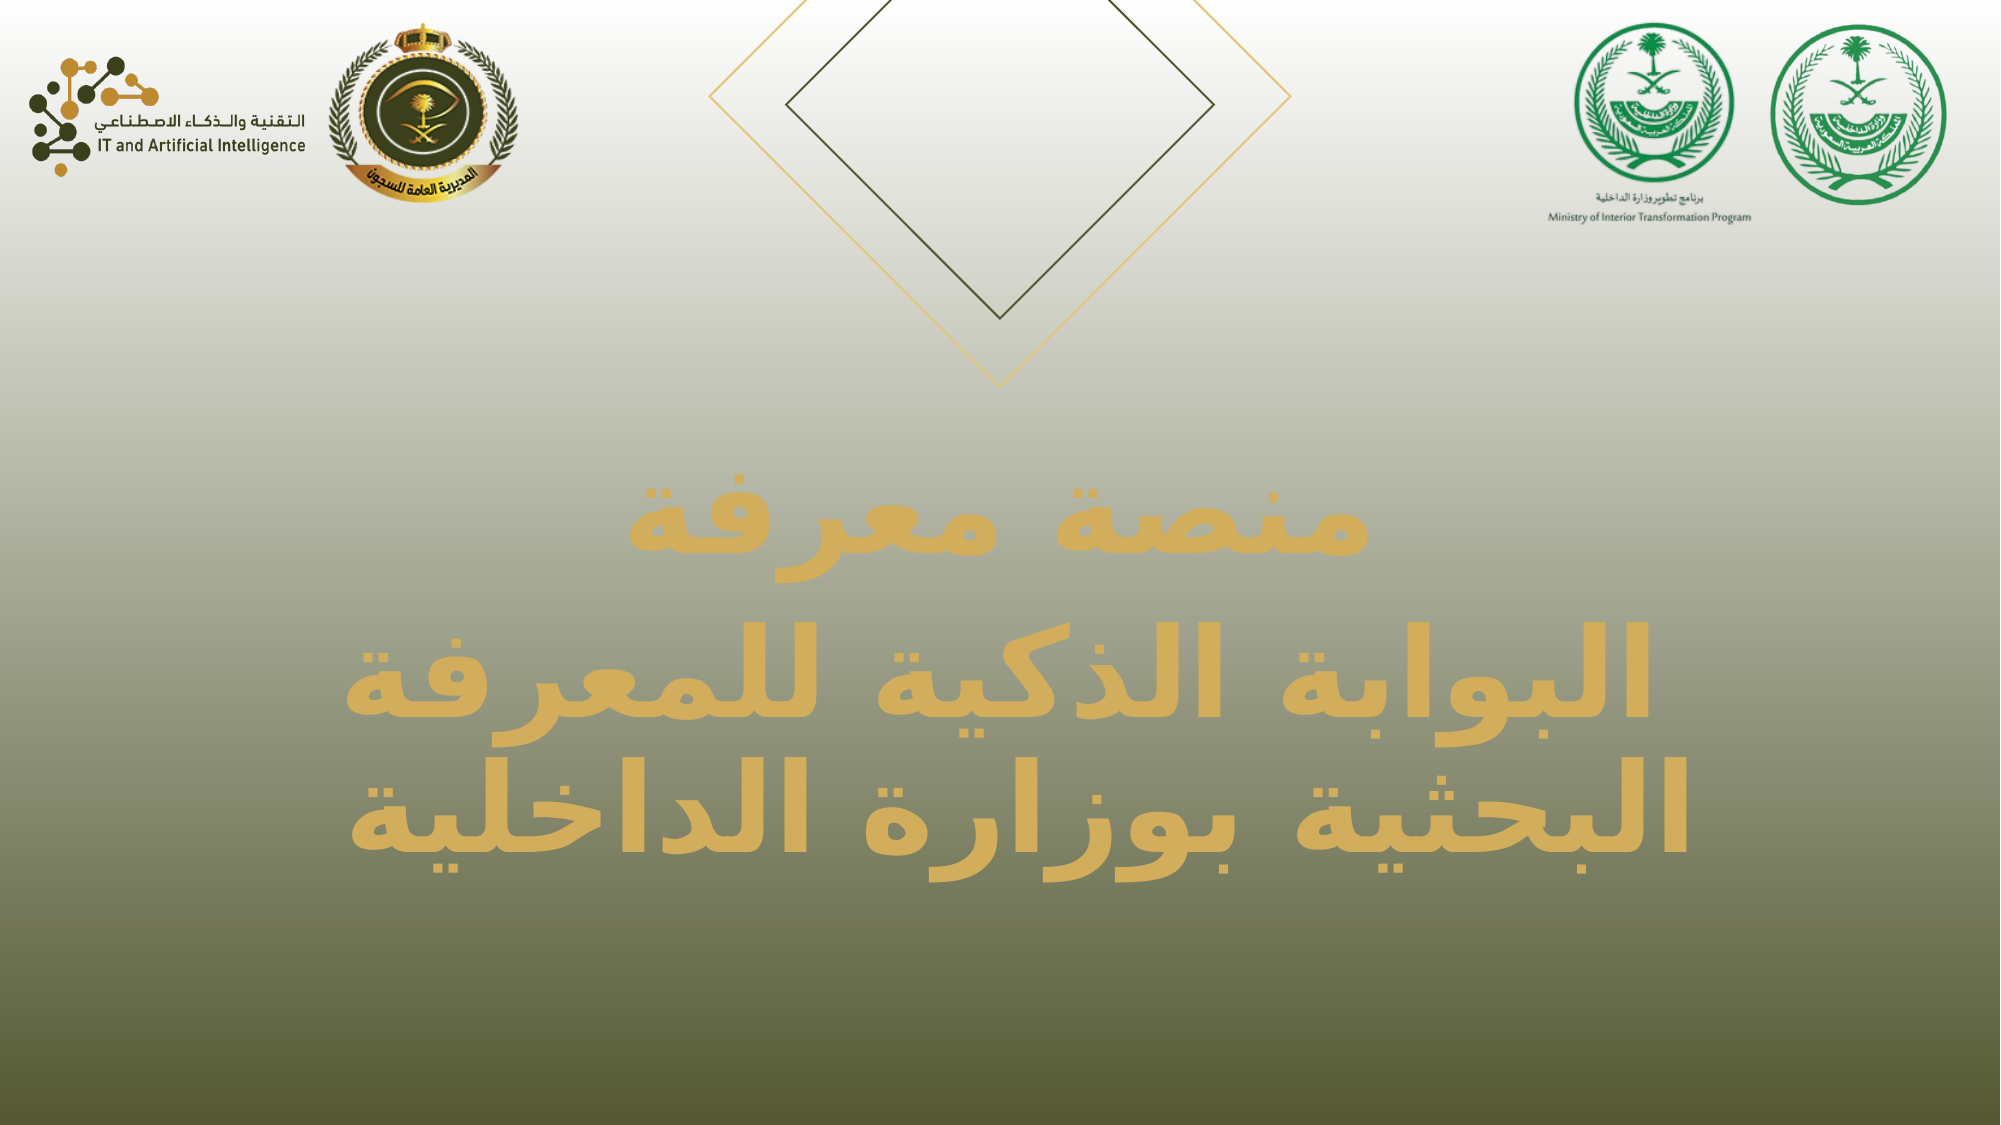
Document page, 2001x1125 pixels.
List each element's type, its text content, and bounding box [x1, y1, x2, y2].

text_box [708, 0, 1292, 389]
text_box منصة معرفة [157, 445, 1843, 581]
picture [1534, 5, 1949, 245]
picture [28, 22, 319, 182]
picture [326, 22, 521, 208]
title البوابة الذكية للمعرفة البحثية بوزارة الداخلية [130, 609, 1869, 880]
